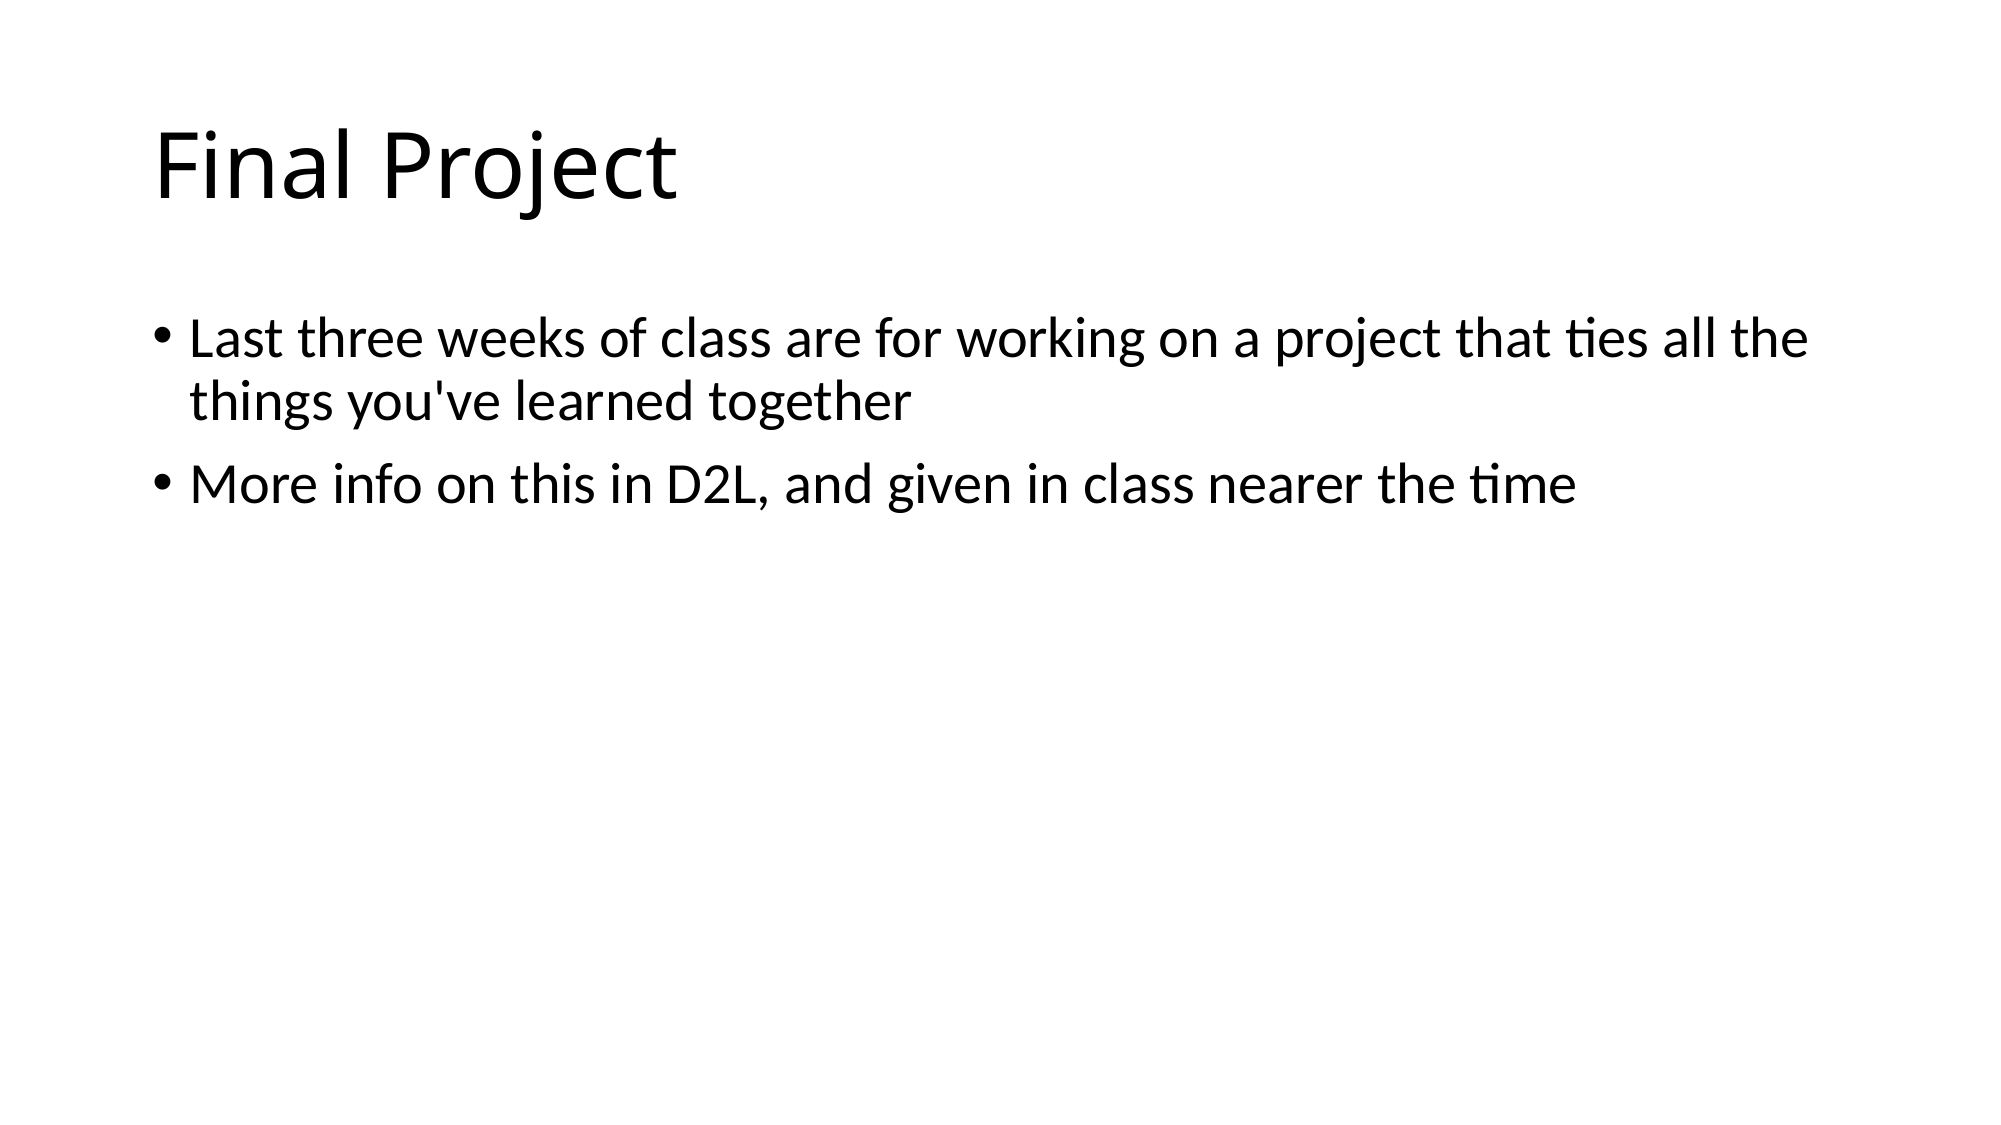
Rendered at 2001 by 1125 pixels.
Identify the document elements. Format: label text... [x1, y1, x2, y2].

list Last three weeks of class are for working on a project that ties all the things you've learned together More info on this in D2L, and given in class nearer the time [137, 299, 1863, 1014]
title Final Project [137, 59, 1863, 278]
